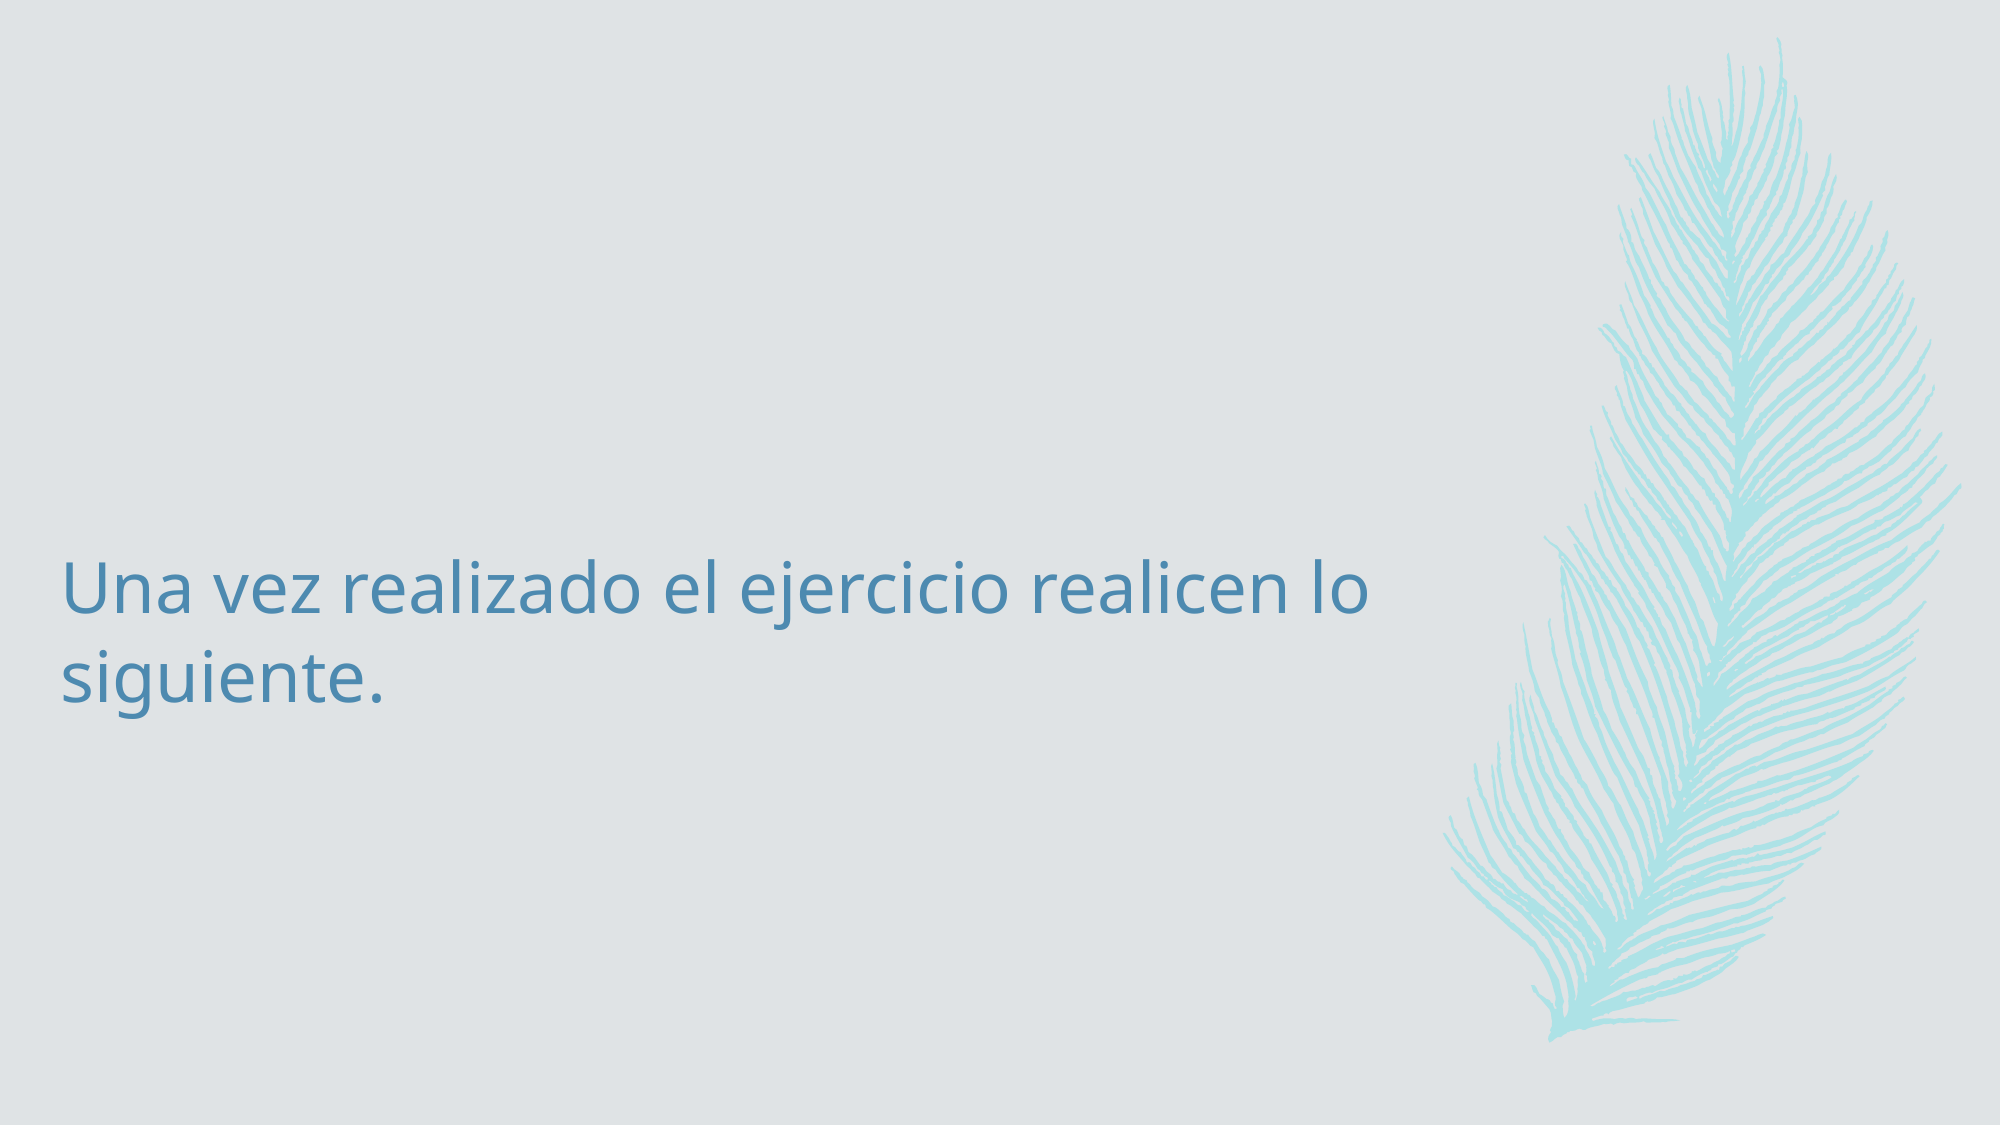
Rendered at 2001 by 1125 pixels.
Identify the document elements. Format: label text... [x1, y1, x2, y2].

title Una vez realizado el ejercicio realicen lo siguiente. [45, 446, 1499, 724]
